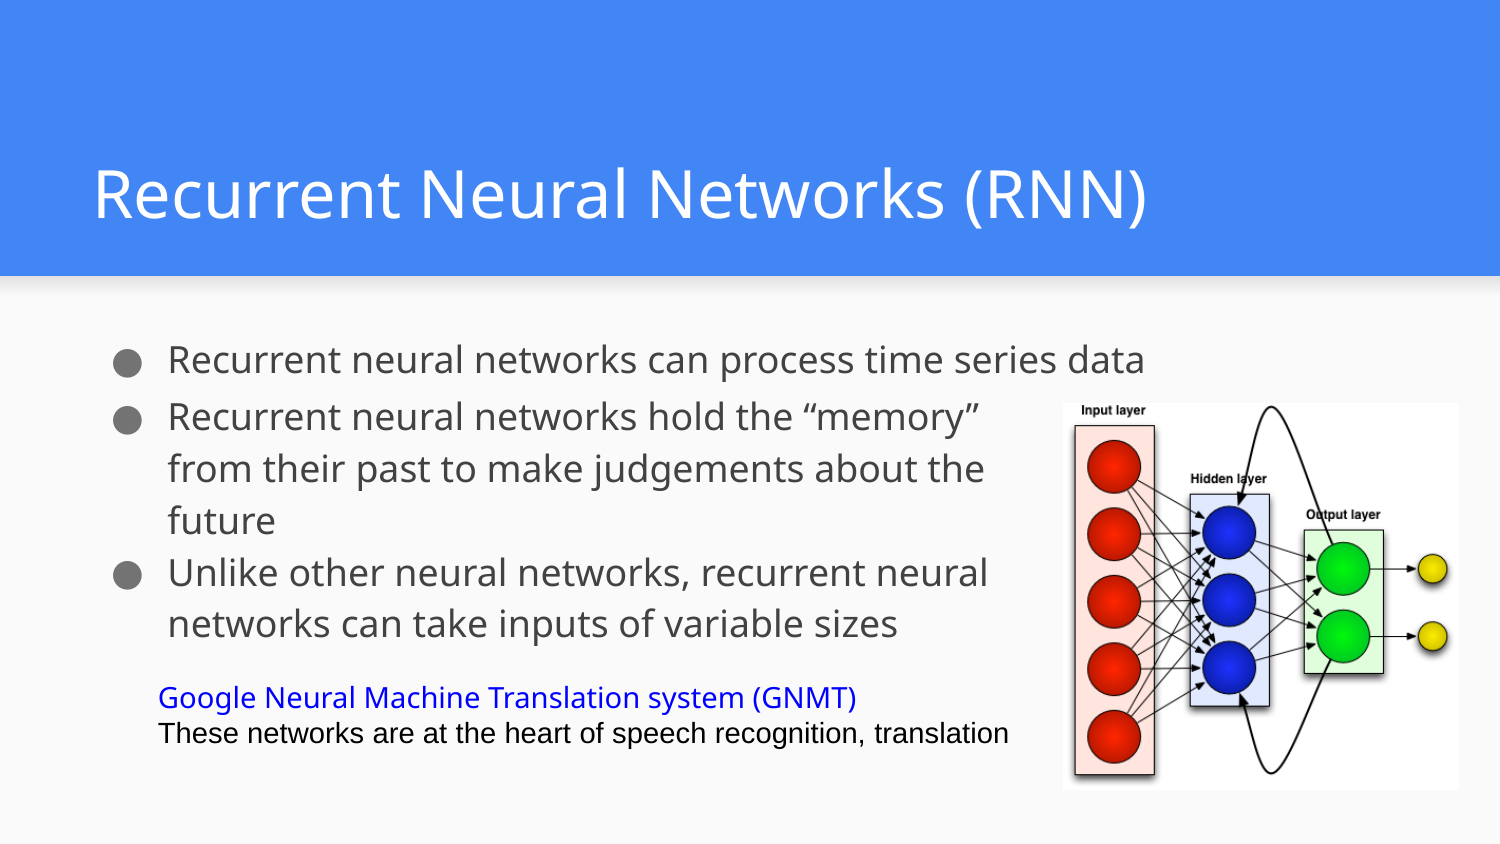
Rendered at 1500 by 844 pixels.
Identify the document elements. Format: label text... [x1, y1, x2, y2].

text_box Recurrent neural networks hold the “memory” from their past to make judgements about the future Unlike other neural networks, recurrent neural networks can take inputs of variable sizes [77, 371, 1026, 661]
picture [1063, 403, 1459, 791]
list Recurrent neural networks can process time series data [77, 314, 1427, 404]
title Recurrent Neural Networks (RNN) [77, 121, 1427, 248]
text_box Google Neural Machine Translation system (GNMT) These networks are at the heart of speech recognition, translation [143, 672, 1026, 757]
